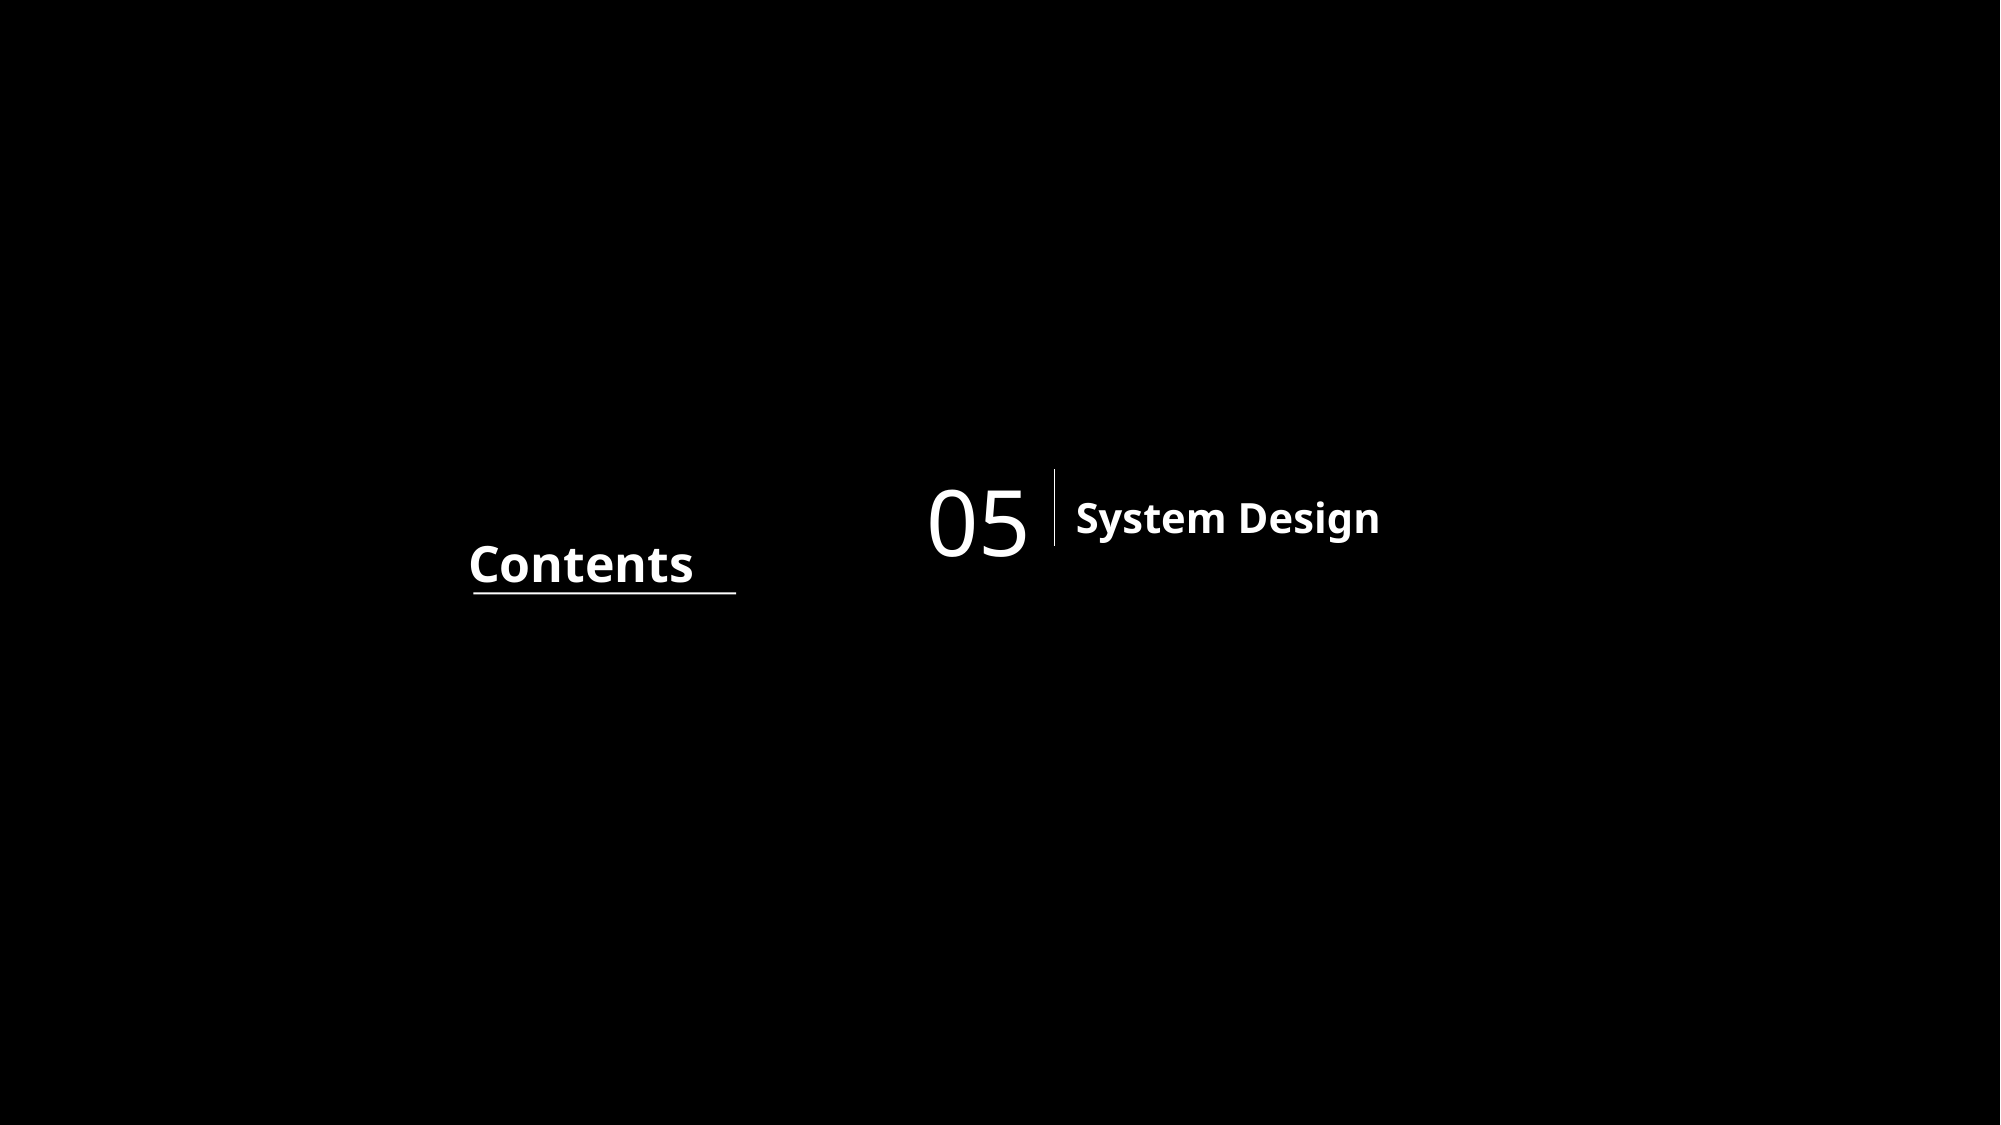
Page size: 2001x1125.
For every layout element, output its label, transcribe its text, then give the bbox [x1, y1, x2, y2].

text_box Contents [468, 532, 742, 593]
text_box 05 [911, 457, 1046, 582]
text_box System Design [1075, 491, 1843, 592]
